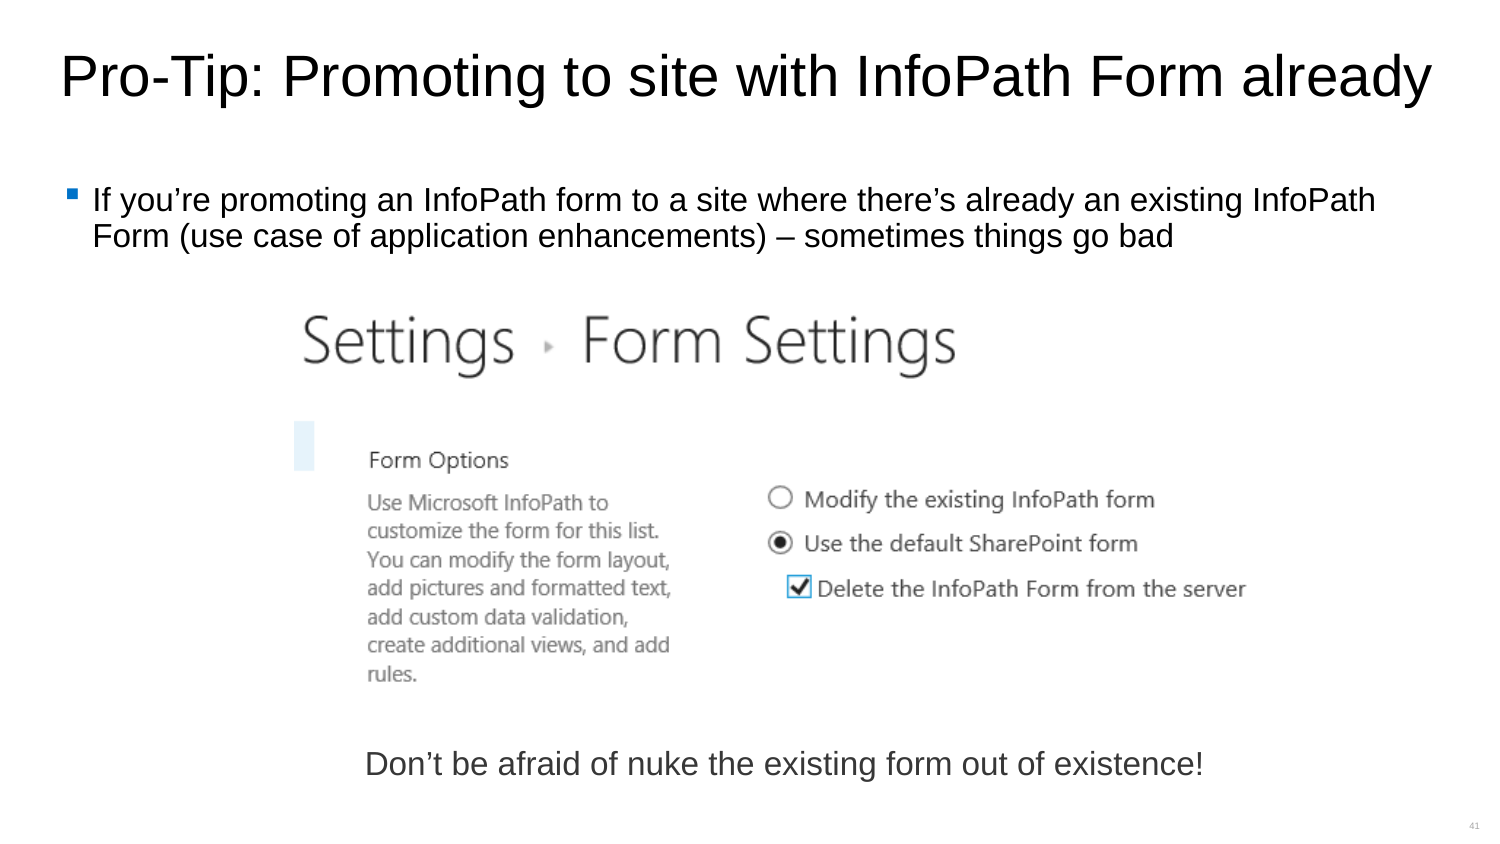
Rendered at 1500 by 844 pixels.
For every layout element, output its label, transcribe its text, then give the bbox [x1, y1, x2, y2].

picture [294, 291, 1276, 717]
slide_number 41 [1144, 813, 1495, 839]
title Pro-Tip: Promoting to site with InfoPath Form already [38, 34, 1463, 118]
text_box Don’t be afraid of nuke the existing form out of existence! [349, 739, 1221, 790]
list If you’re promoting an InfoPath form to a site where there’s already an existing InfoPath Form (use case of application enhancements) – sometimes things go bad [64, 175, 1436, 325]
